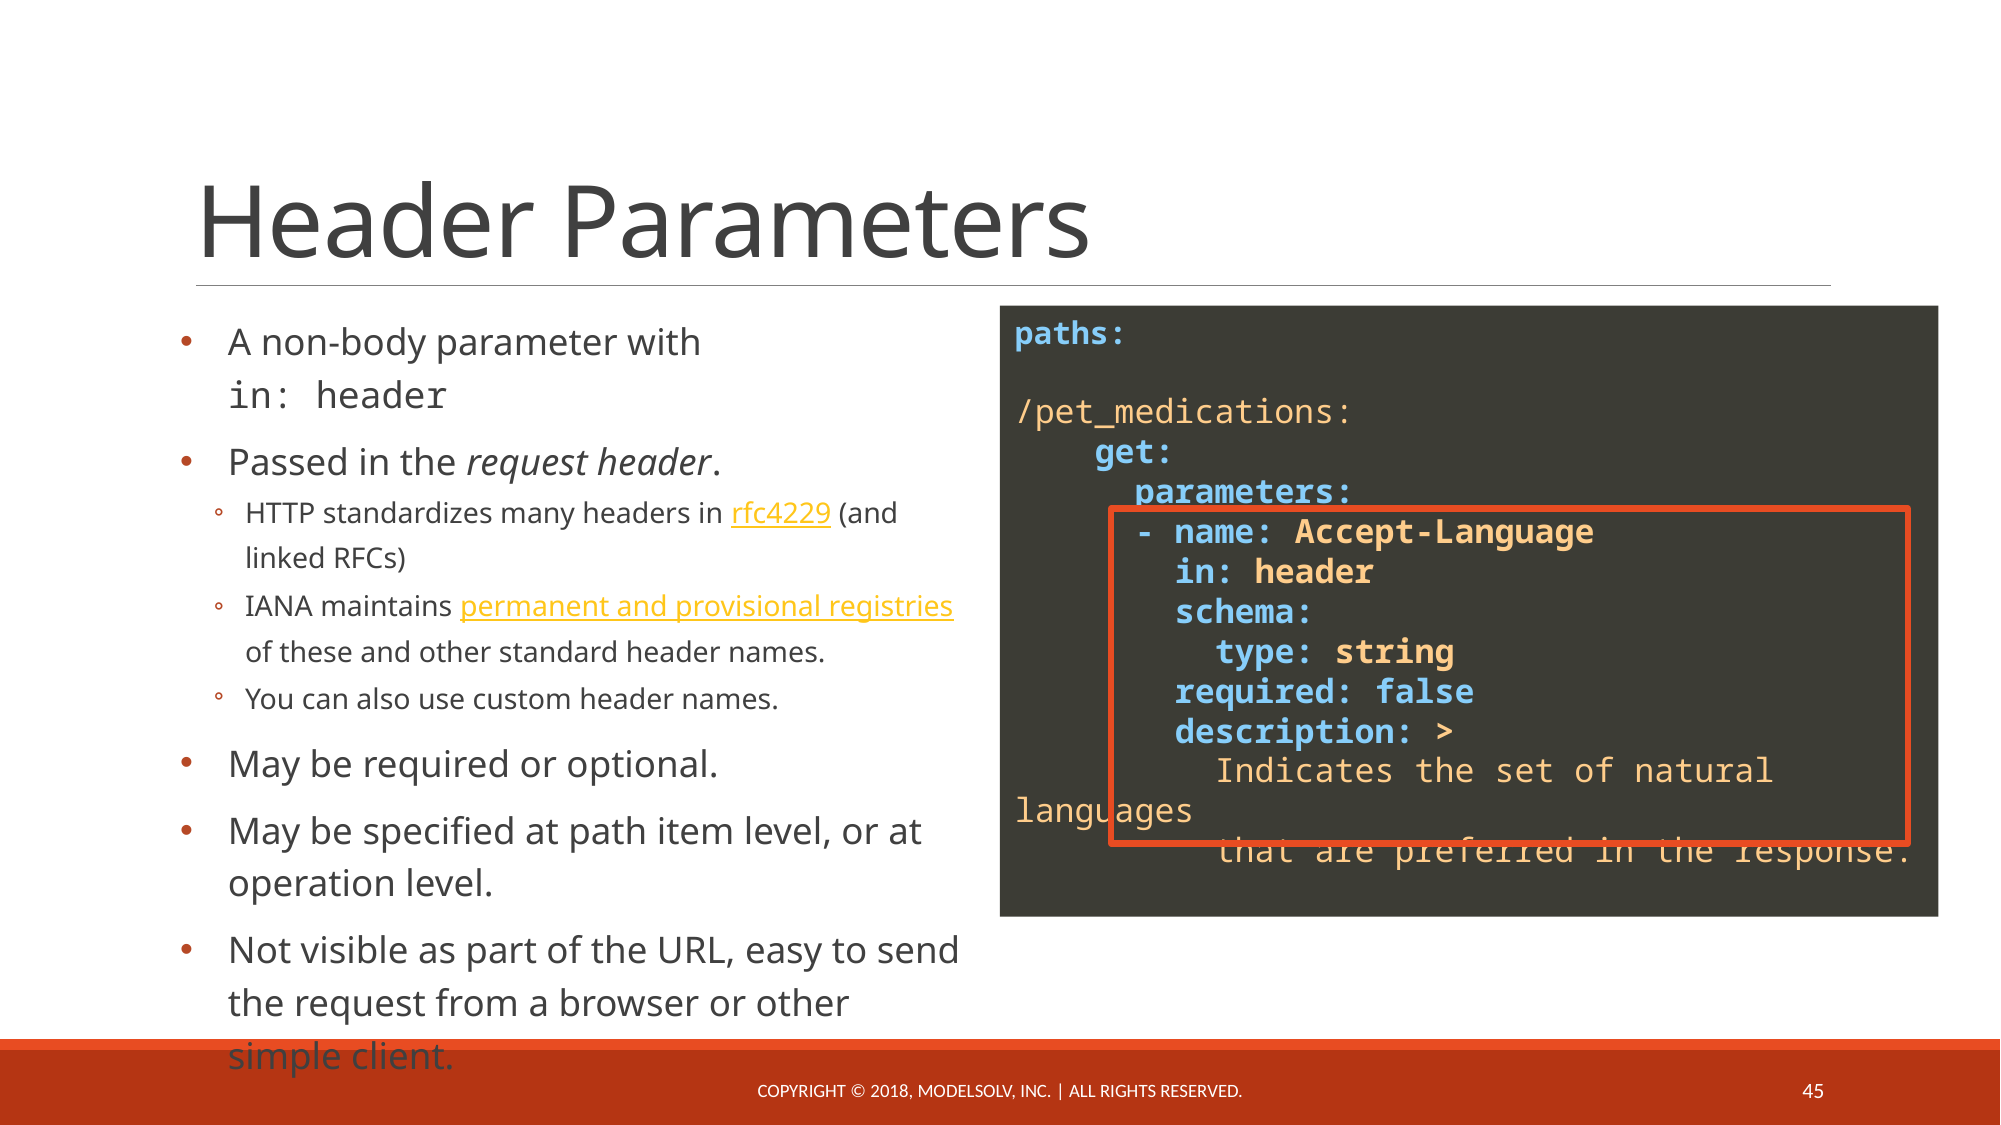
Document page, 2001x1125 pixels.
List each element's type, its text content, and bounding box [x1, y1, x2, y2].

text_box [999, 305, 1940, 885]
footer Copyright © 2018, ModelSolv, Inc. | All rights reserved. [604, 1059, 980, 1120]
title Header Parameters [180, 47, 1830, 285]
list A non-body parameter with in: header Passed in the request header. HTTP standardizes many headers in rfc4229 (and linked RFCs) IANA maintains permanent and provisional registries of these and other standard header names. You can also use custom header names. May be required or optional. May be specified at path item level, or at operation level. Not visible as part of the URL, easy to send the request from a browser or other simple client. [180, 302, 972, 1098]
text_box [980, 797, 1886, 1125]
